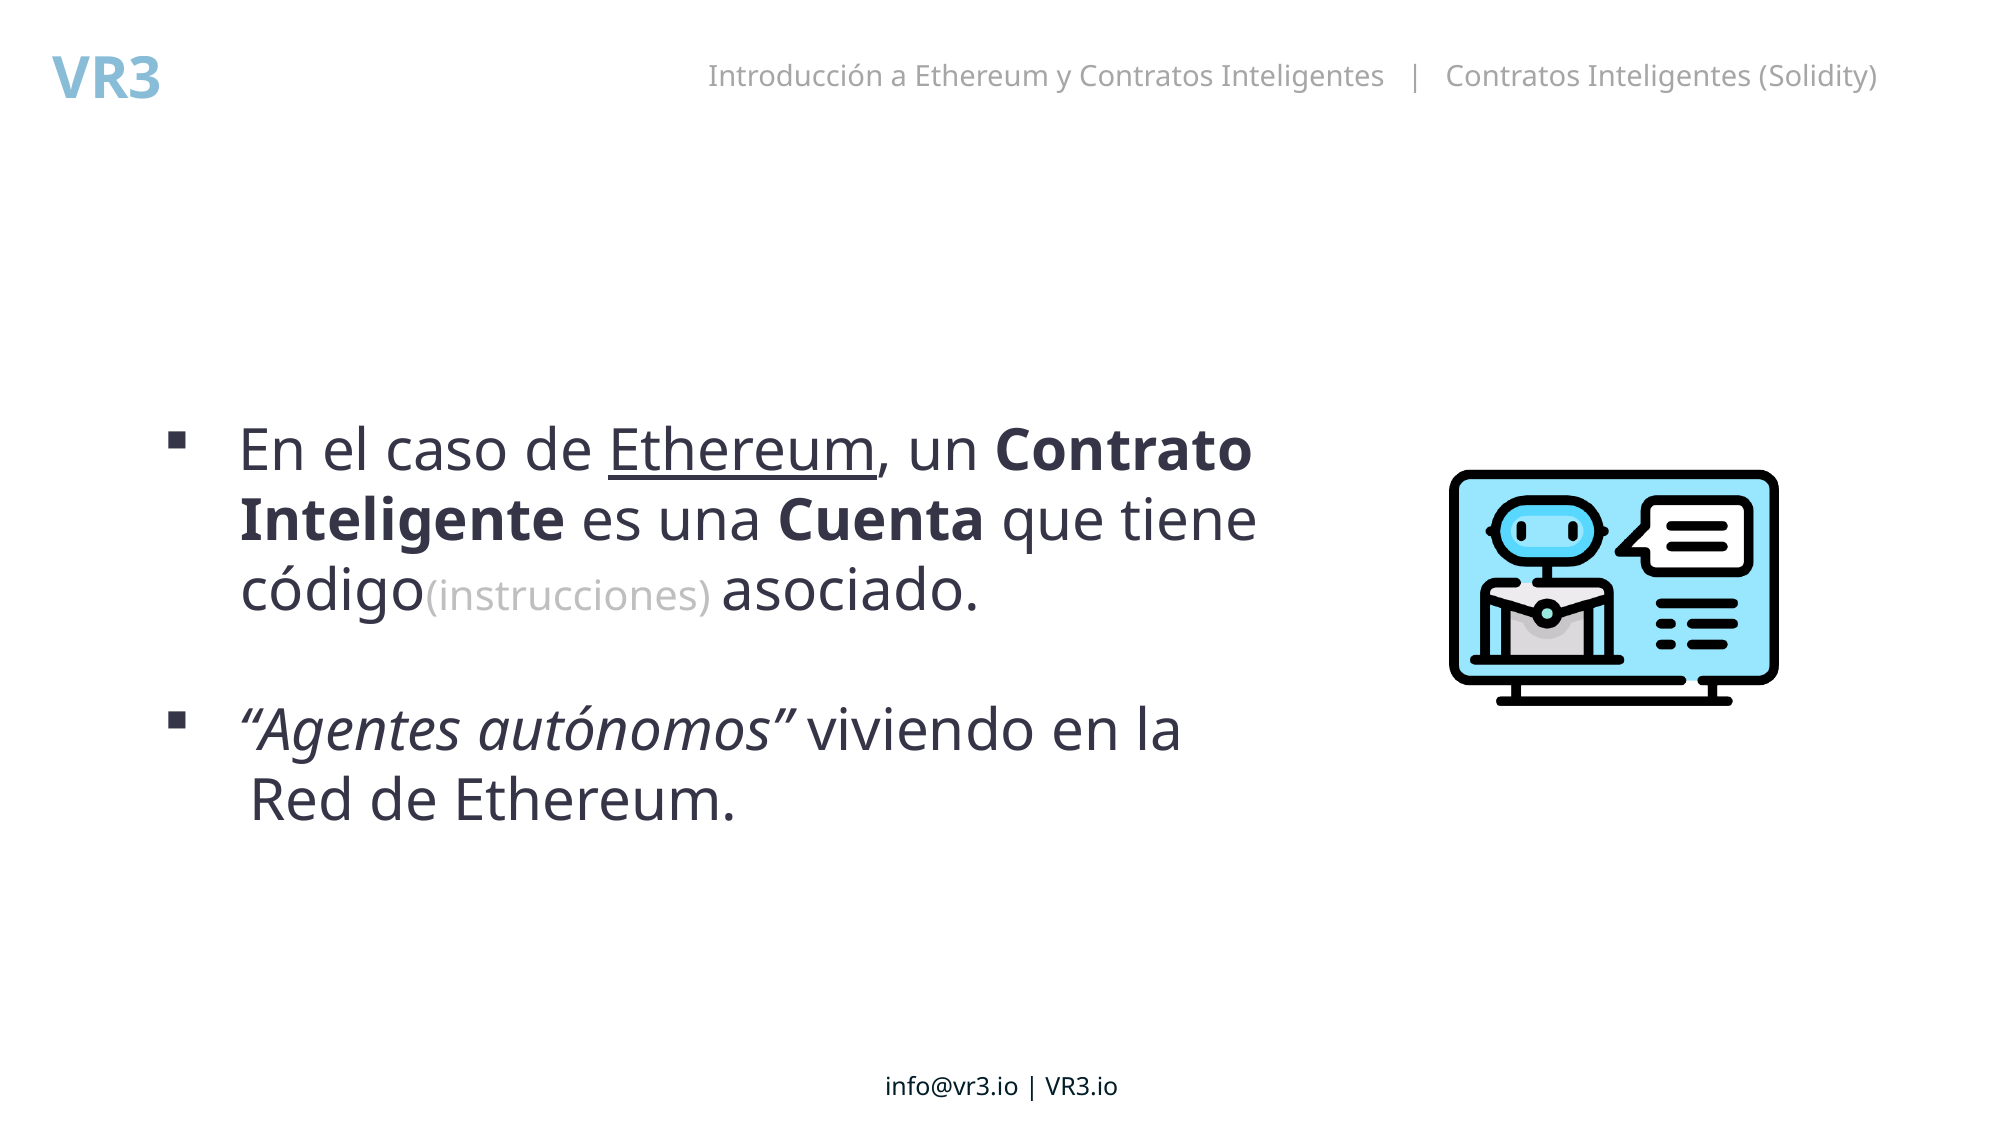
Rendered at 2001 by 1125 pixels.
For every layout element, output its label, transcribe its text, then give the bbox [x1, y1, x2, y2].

text_box En el caso de Ethereum, un Contrato Inteligente es una Cuenta que tiene código(instrucciones) asociado. “Agentes autónomos” viviendo en la Red de Ethereum. [148, 194, 1829, 981]
text_box Introducción a Ethereum y Contratos Inteligentes | Contratos Inteligentes (Solidity) [693, 49, 1893, 100]
picture [1449, 422, 1779, 752]
